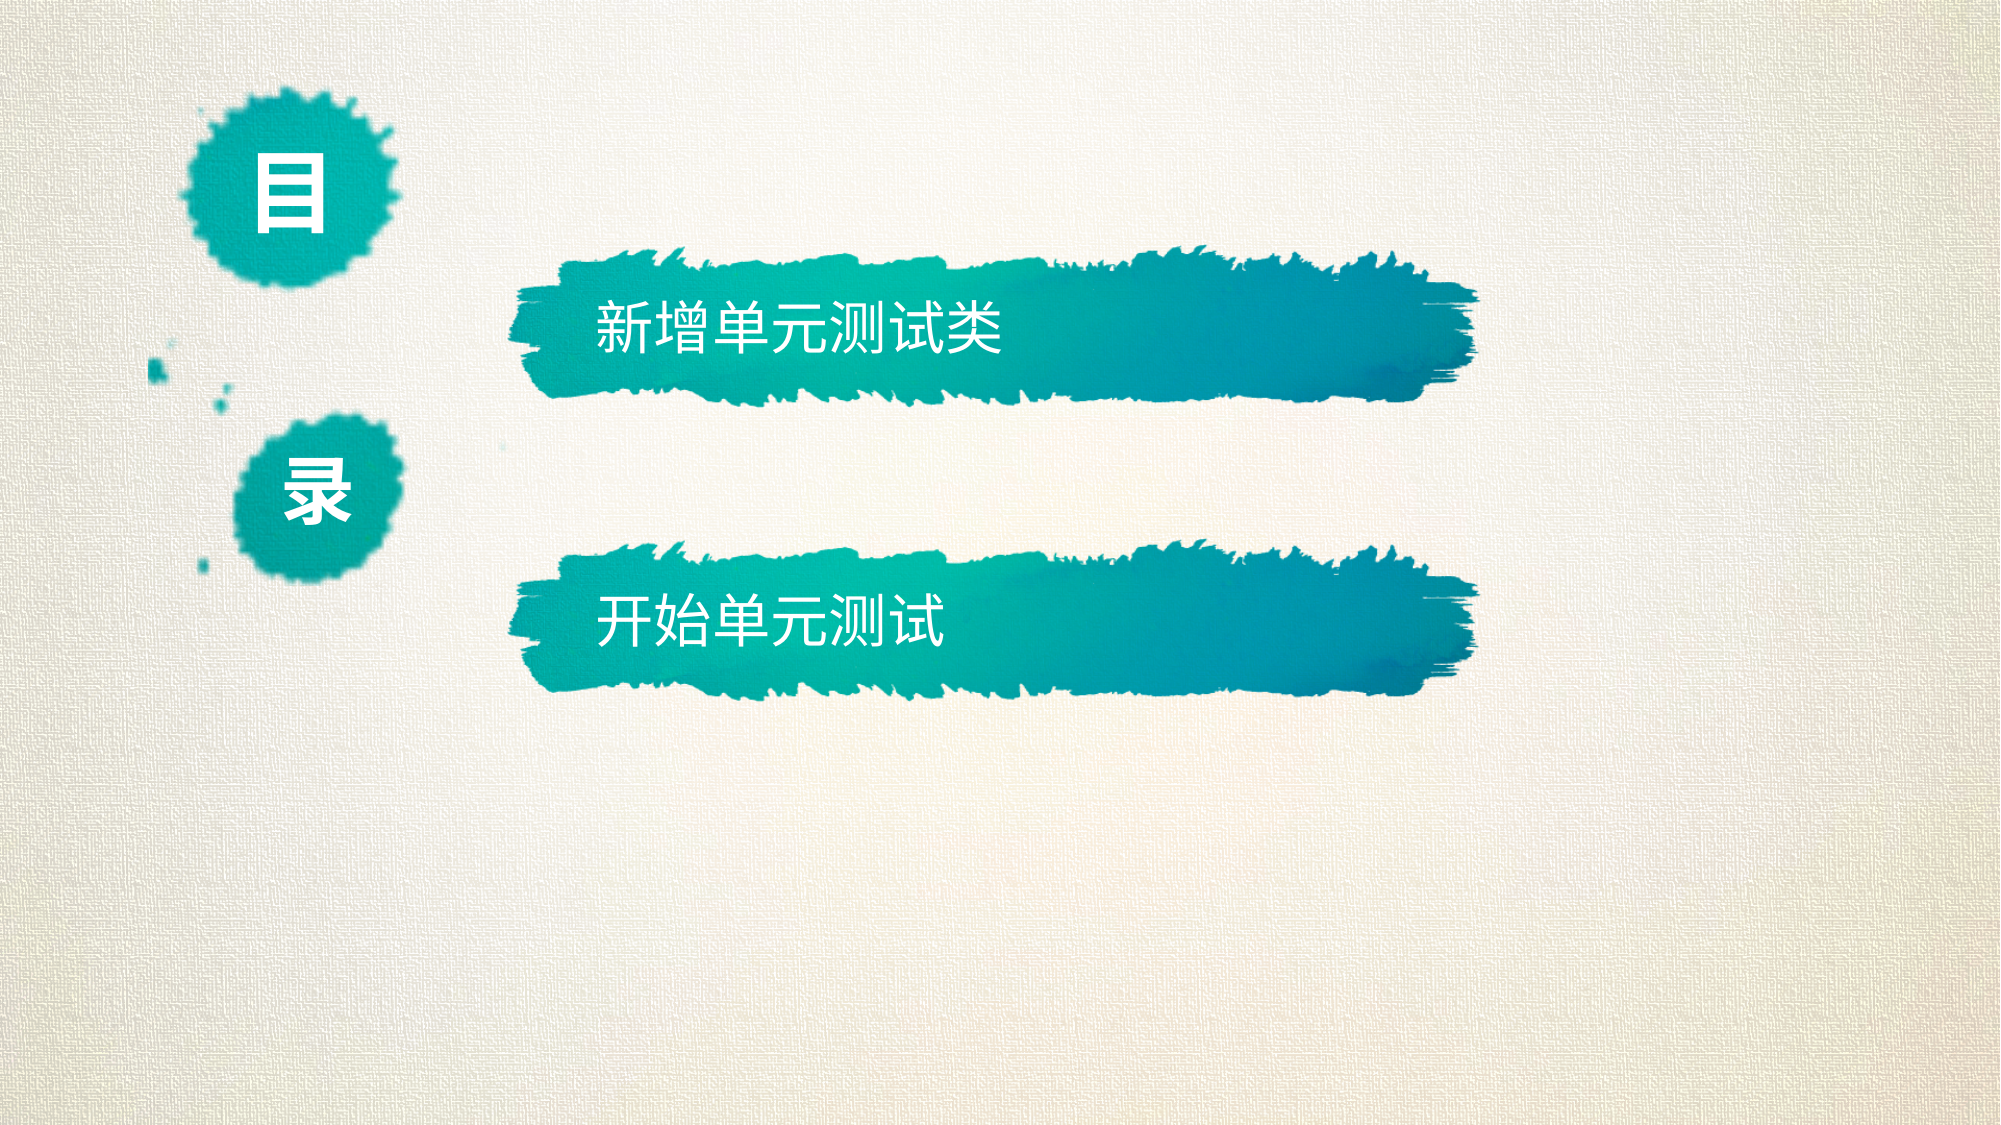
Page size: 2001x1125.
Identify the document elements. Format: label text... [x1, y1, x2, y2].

text_box 新增单元测试类 [1481, 283, 1863, 369]
picture [0, 0, 2000, 1125]
text_box 开始单元测试 [1481, 577, 1863, 662]
